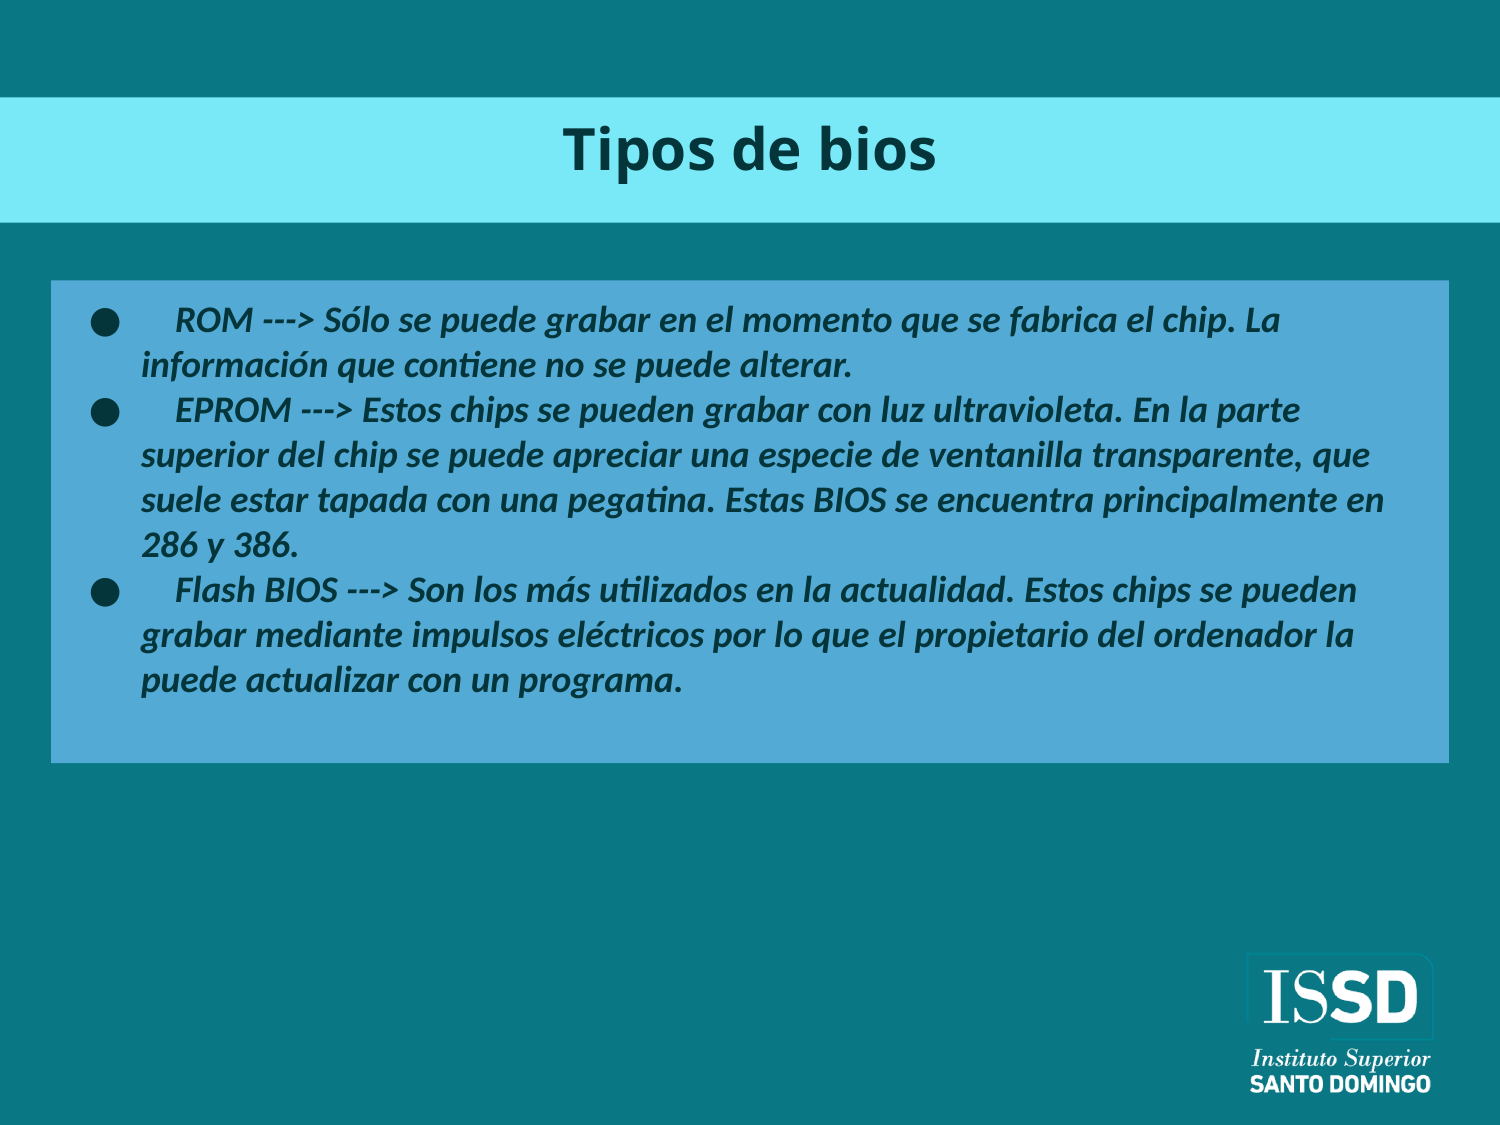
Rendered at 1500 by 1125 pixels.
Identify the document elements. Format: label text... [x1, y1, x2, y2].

list ROM ---> Sólo se puede grabar en el momento que se fabrica el chip. La información que contiene no se puede alterar. EPROM ---> Estos chips se pueden grabar con luz ultravioleta. En la parte superior del chip se puede apreciar una especie de ventanilla transparente, que suele estar tapada con una pegatina. Estas BIOS se encuentra principalmente en 286 y 386. Flash BIOS ---> Son los más utilizados en la actualidad. Estos chips se pueden grabar mediante impulsos eléctricos por lo que el propietario del ordenador la puede actualizar con un programa. [51, 280, 1449, 764]
title Tipos de bios [0, 97, 1500, 223]
picture [1245, 952, 1434, 1093]
